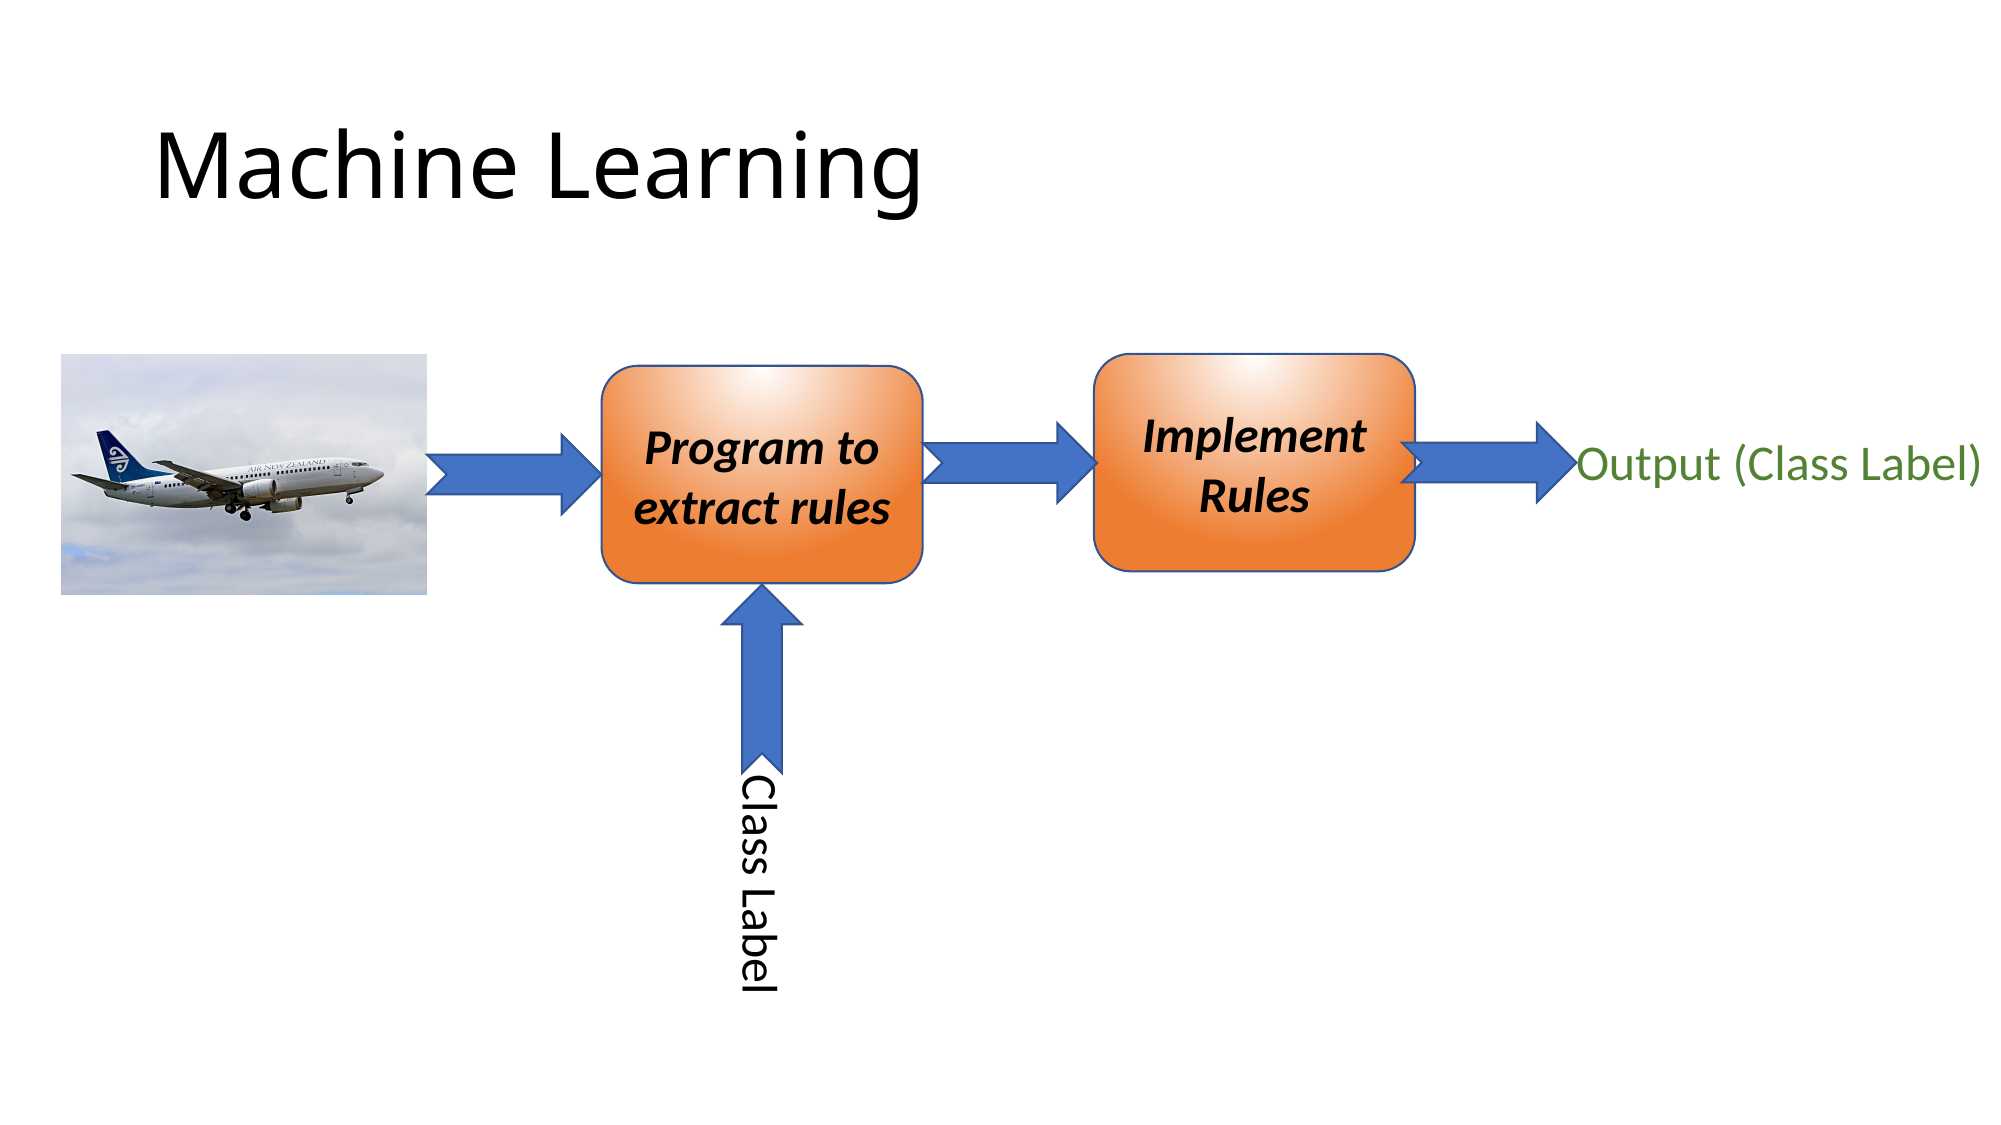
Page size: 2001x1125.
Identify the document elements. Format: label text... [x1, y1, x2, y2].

text_box Program to extract rules [600, 364, 924, 585]
text_box [920, 420, 1099, 506]
text_box [1399, 420, 1578, 505]
text_box Implement Rules [1092, 352, 1417, 573]
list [61, 354, 427, 595]
text_box [719, 583, 805, 776]
text_box [427, 432, 603, 517]
title Machine Learning [137, 59, 1863, 278]
text_box Output (Class Label) [1561, 422, 1999, 498]
text_box Class Label [725, 722, 801, 1037]
